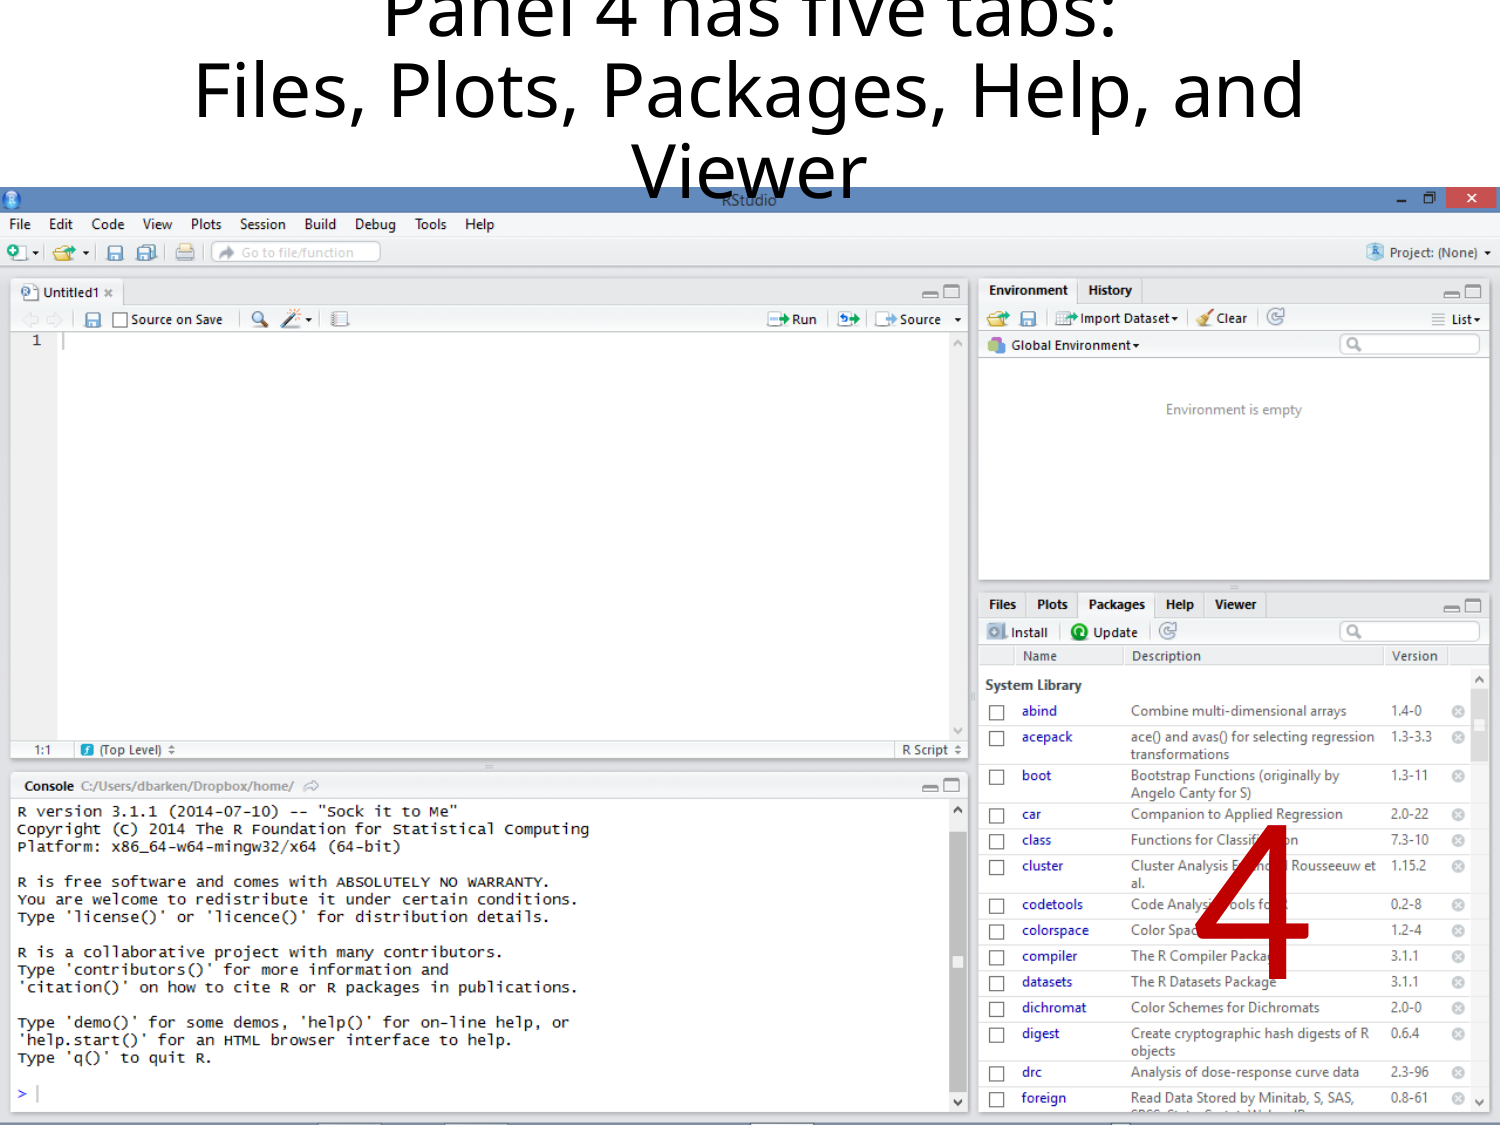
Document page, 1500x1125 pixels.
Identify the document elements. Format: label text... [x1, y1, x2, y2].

text_box Panel 4 has five tabs: Files, Plots, Packages, Help, and Viewer [103, 0, 1397, 187]
picture [0, 187, 1500, 1125]
